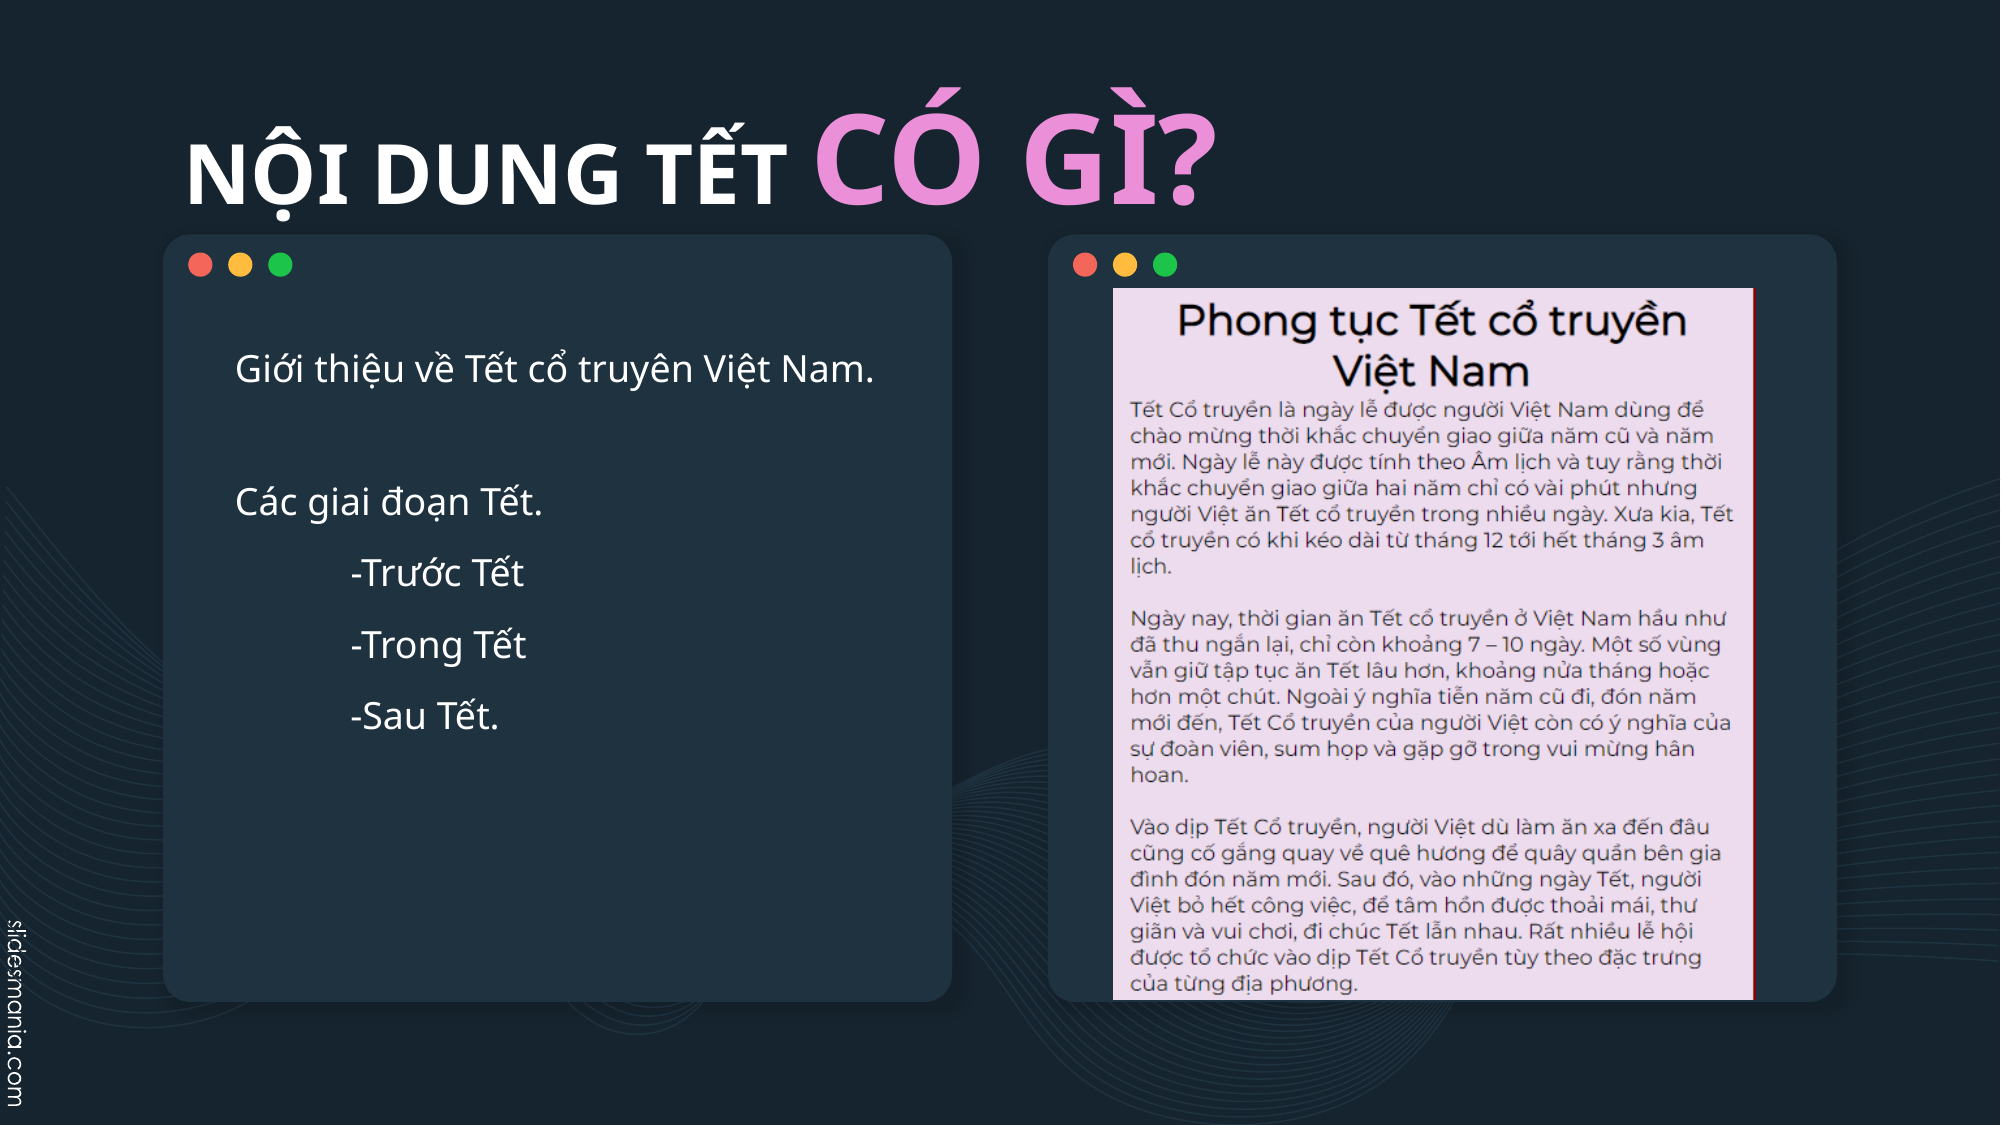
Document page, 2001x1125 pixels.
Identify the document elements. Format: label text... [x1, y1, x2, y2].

text_box Các giai đoạn Tết. [214, 450, 897, 536]
title NỘI DUNG TẾT CÓ GÌ? [163, 59, 1822, 221]
list Giới thiệu về Tết cổ truyên Việt Nam. [215, 318, 897, 450]
picture [1112, 288, 1757, 1001]
text_box -Trong Tết [330, 594, 676, 665]
text_box -Sau Tết. [330, 665, 735, 751]
text_box -Trước Tết [330, 521, 676, 594]
